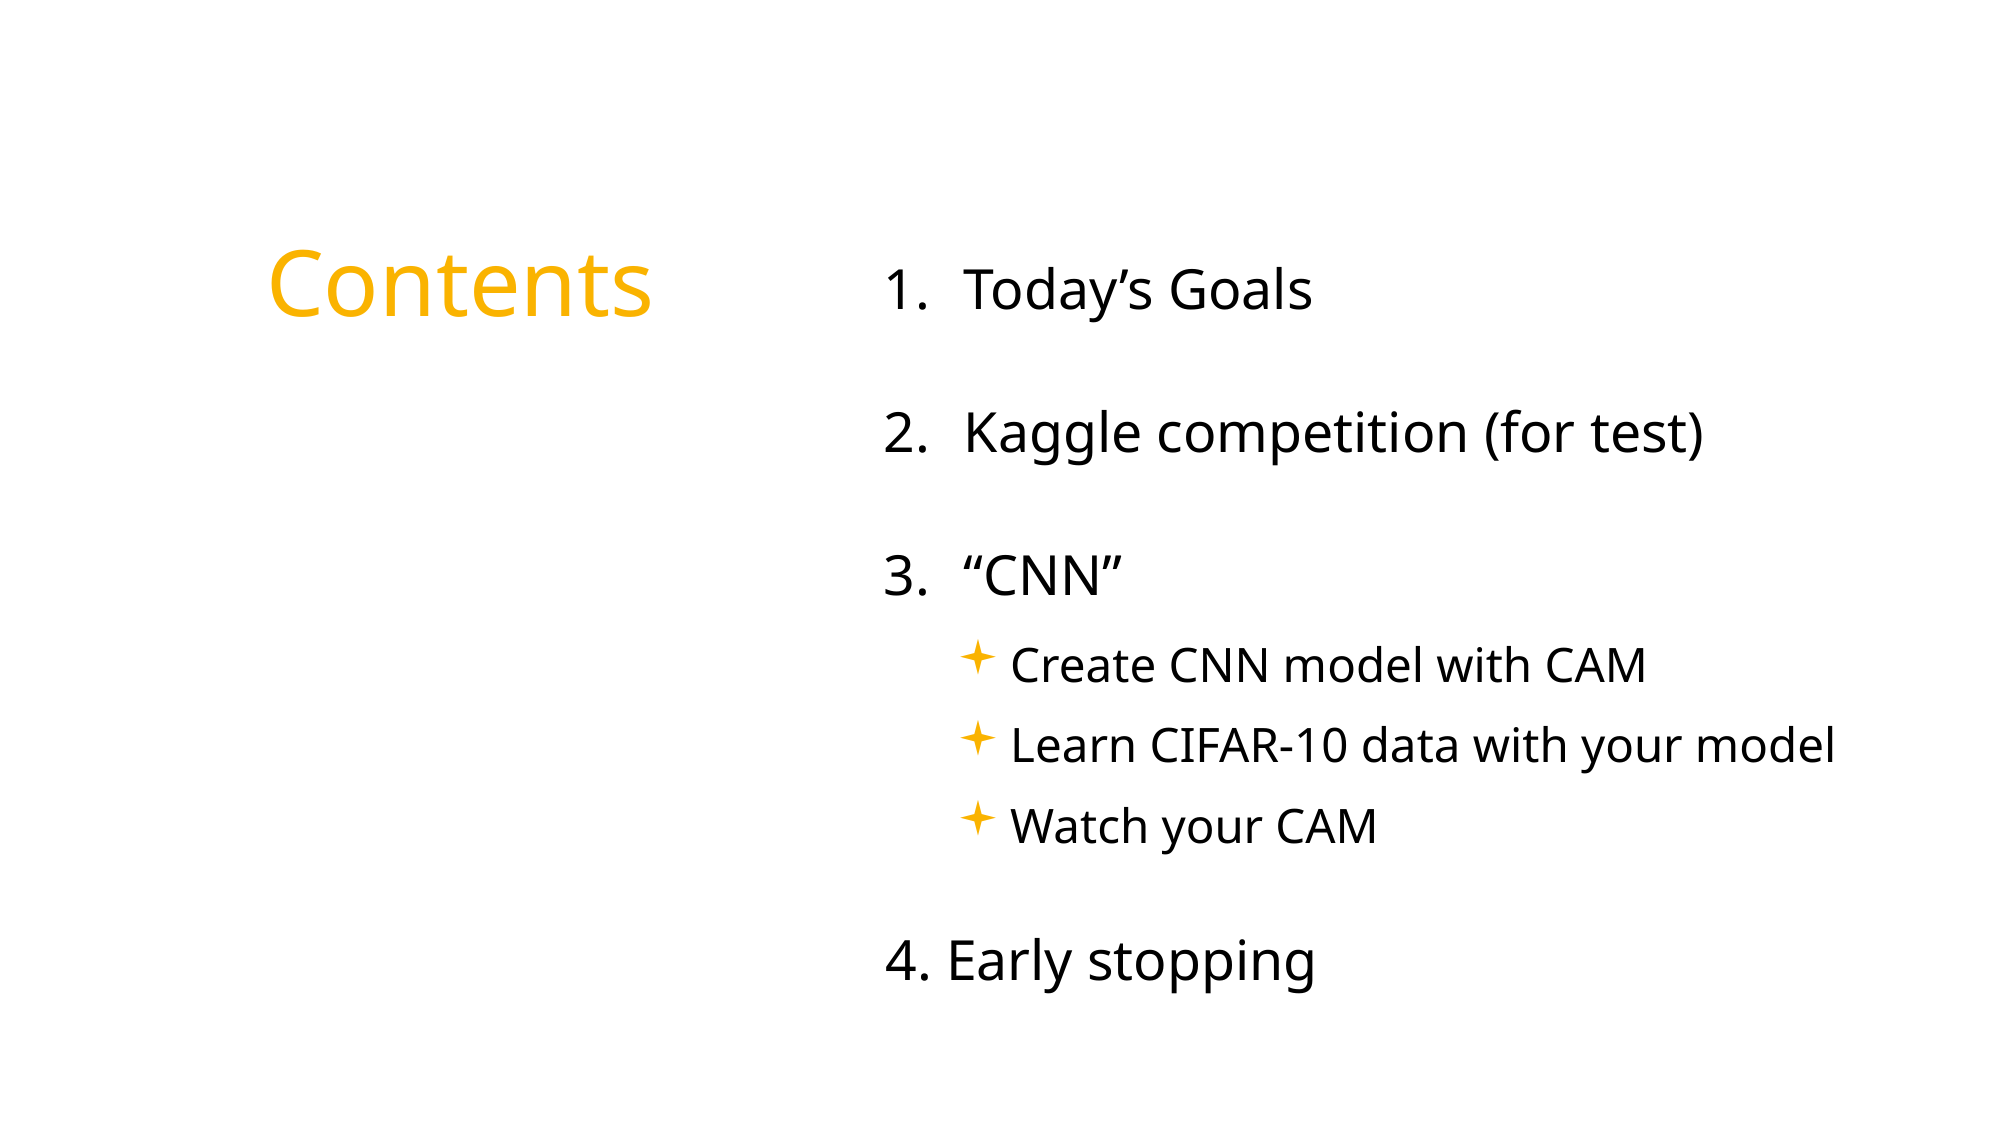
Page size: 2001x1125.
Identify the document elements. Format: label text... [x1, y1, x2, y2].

list Today’s Goals Kaggle competition (for test) “CNN” Create CNN model with CAM Learn CIFAR-10 data with your model Watch your CAM 4. Early stopping [883, 221, 1856, 1004]
